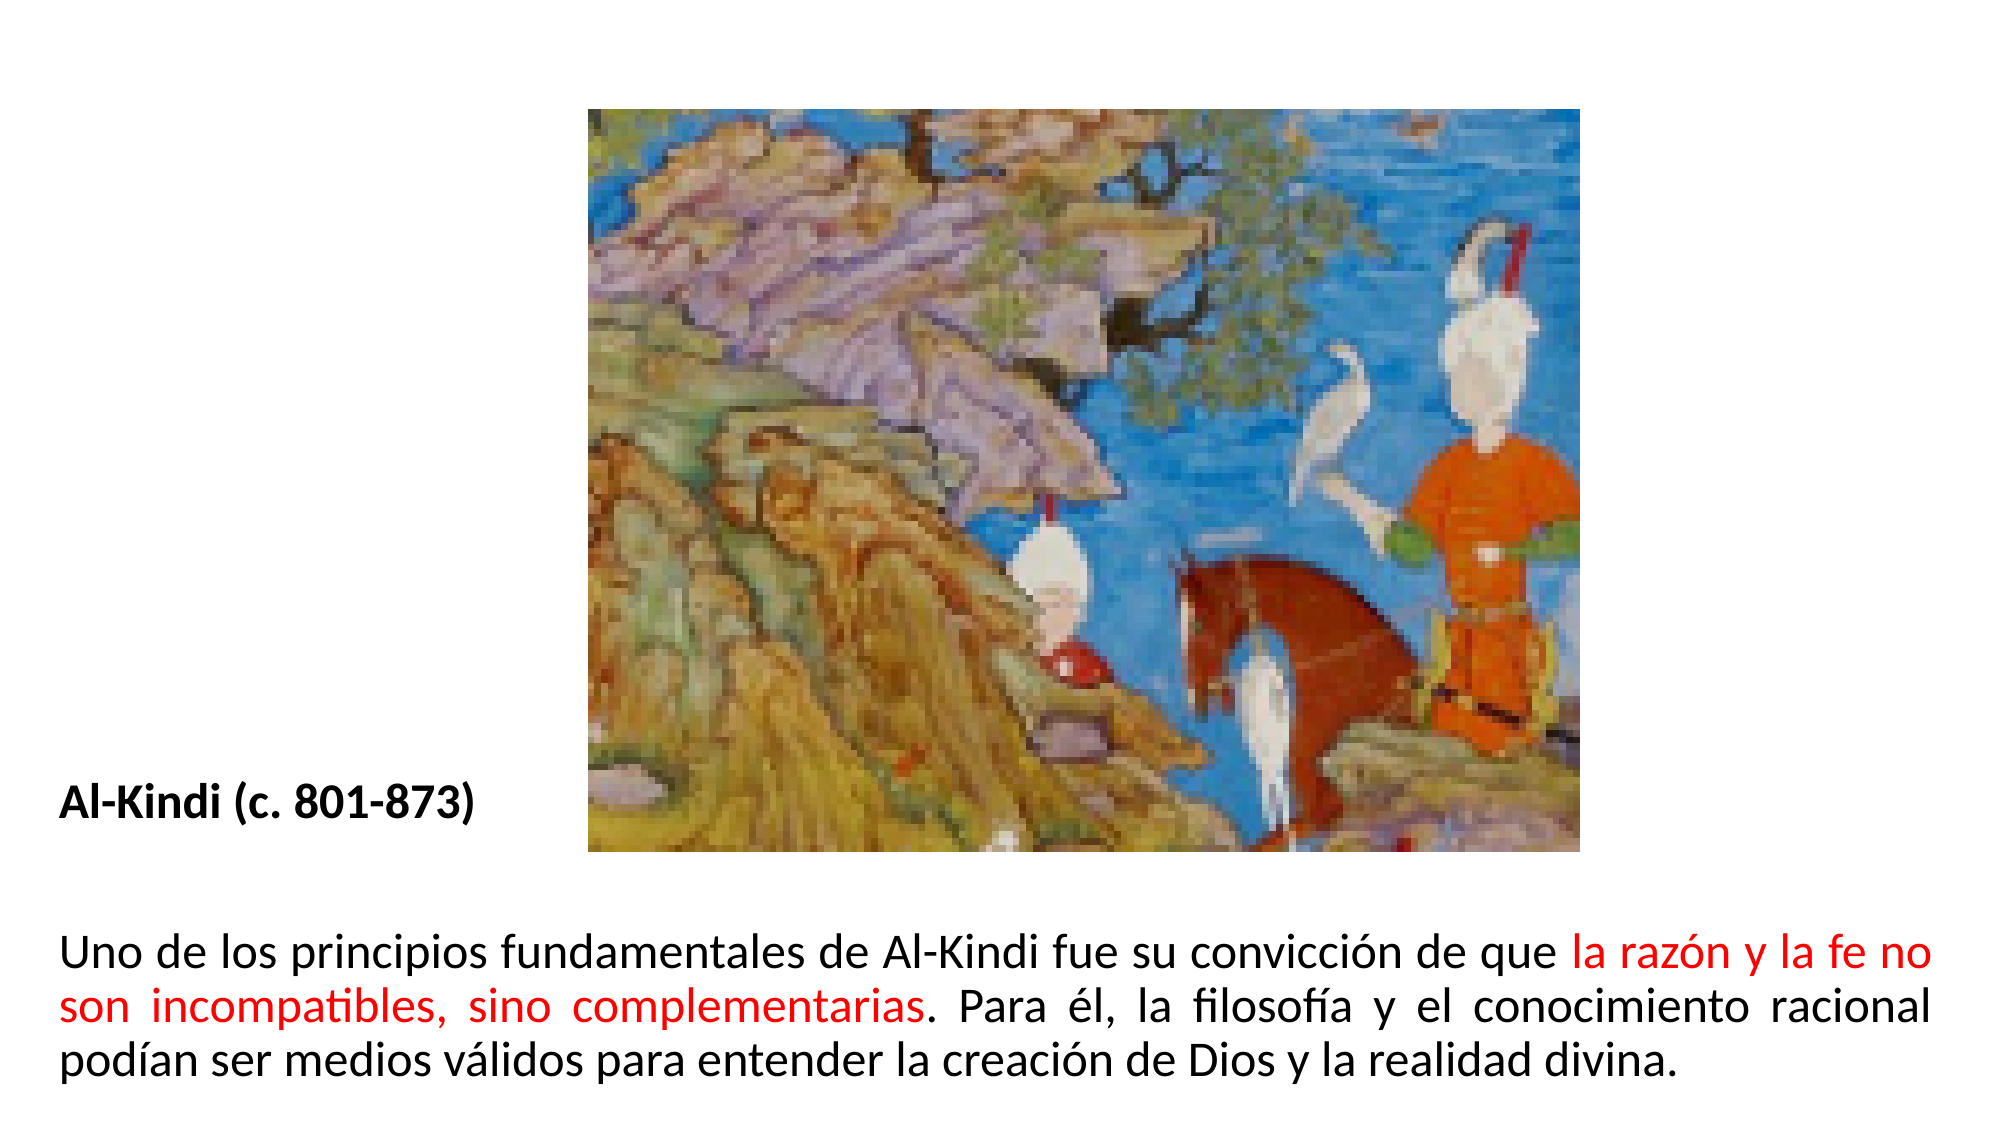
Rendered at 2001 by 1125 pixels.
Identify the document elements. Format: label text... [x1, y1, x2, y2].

subtitle Al-Kindi (c. 801-873) Uno de los principios fundamentales de Al-Kindi fue su convicción de que la razón y la fe no son incompatibles, sino complementarias. Para él, la filosofía y el conocimiento racional podían ser medios válidos para entender la creación de Dios y la realidad divina. [43, 768, 1948, 1114]
picture [588, 109, 1580, 852]
